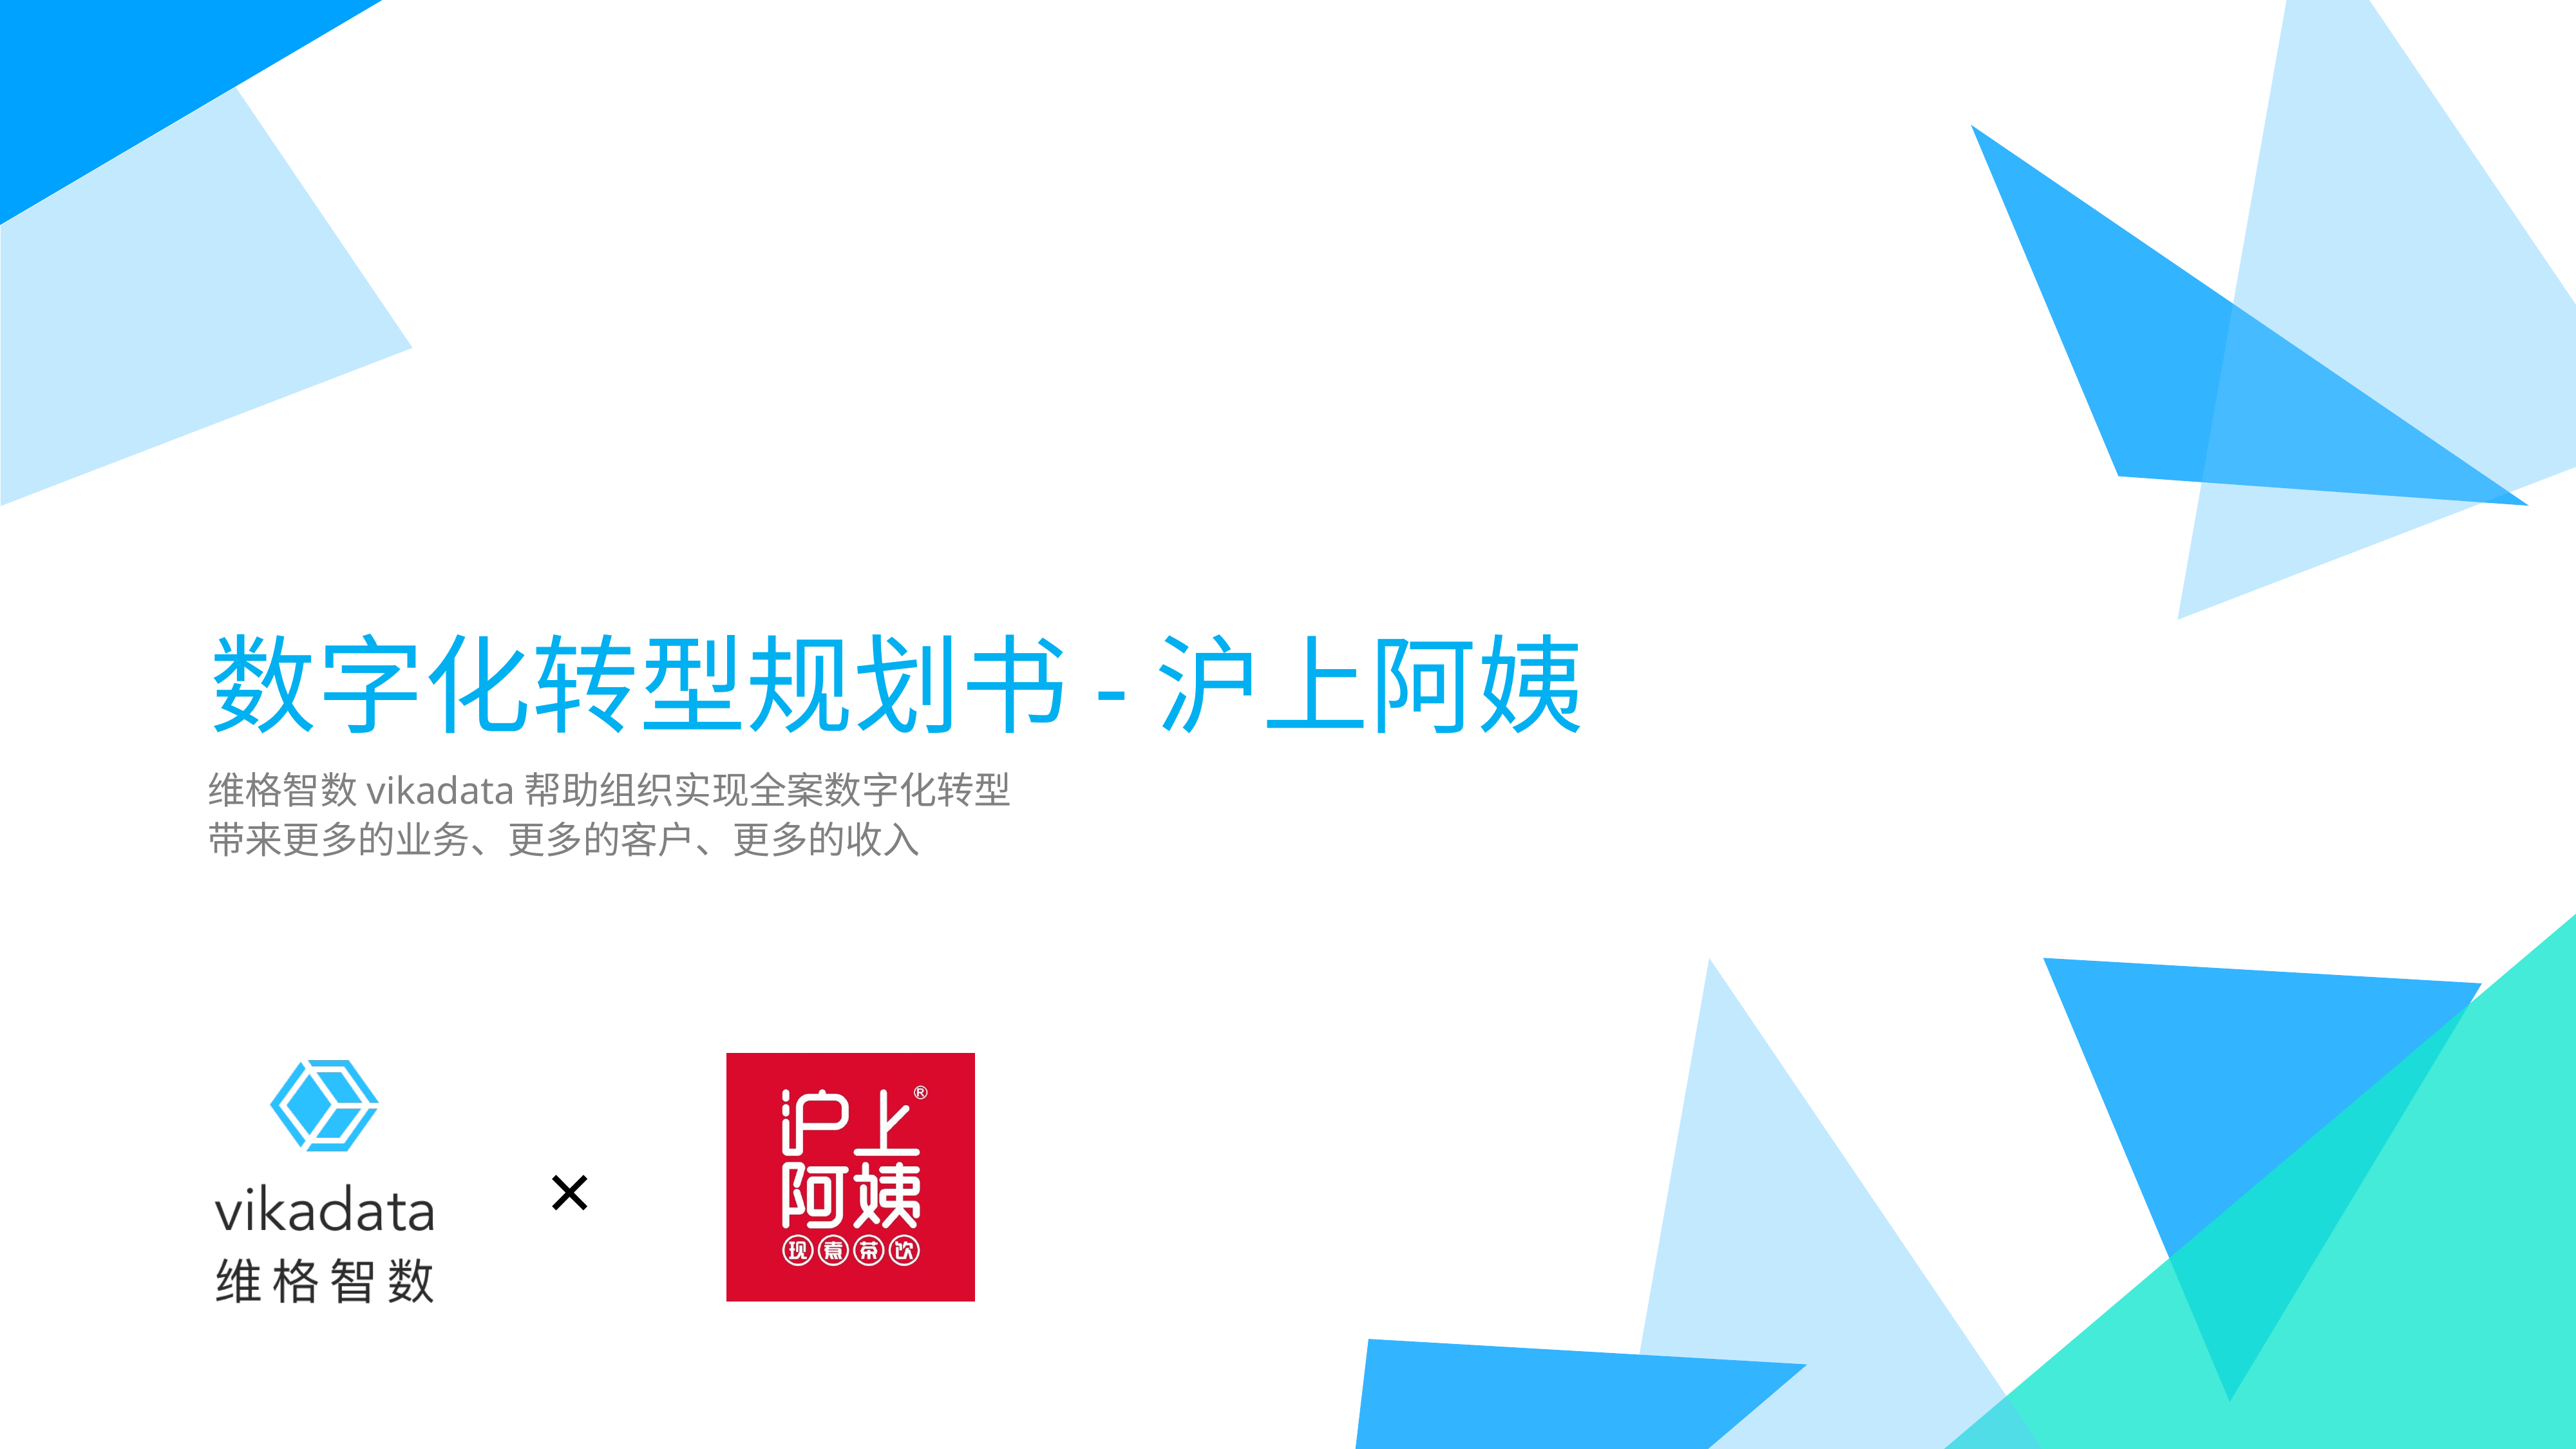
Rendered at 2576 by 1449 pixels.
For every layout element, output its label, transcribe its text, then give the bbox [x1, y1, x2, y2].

text_box 维格智数vikadata帮助组织实现全案数字化转型 带来更多的业务、更多的客户、更多的收入 [200, 754, 1513, 869]
picture [726, 1052, 975, 1302]
text_box 数字化转型规划书-沪上阿姨 [200, 612, 2075, 751]
picture [112, 972, 545, 1406]
text_box × [545, 1133, 636, 1245]
